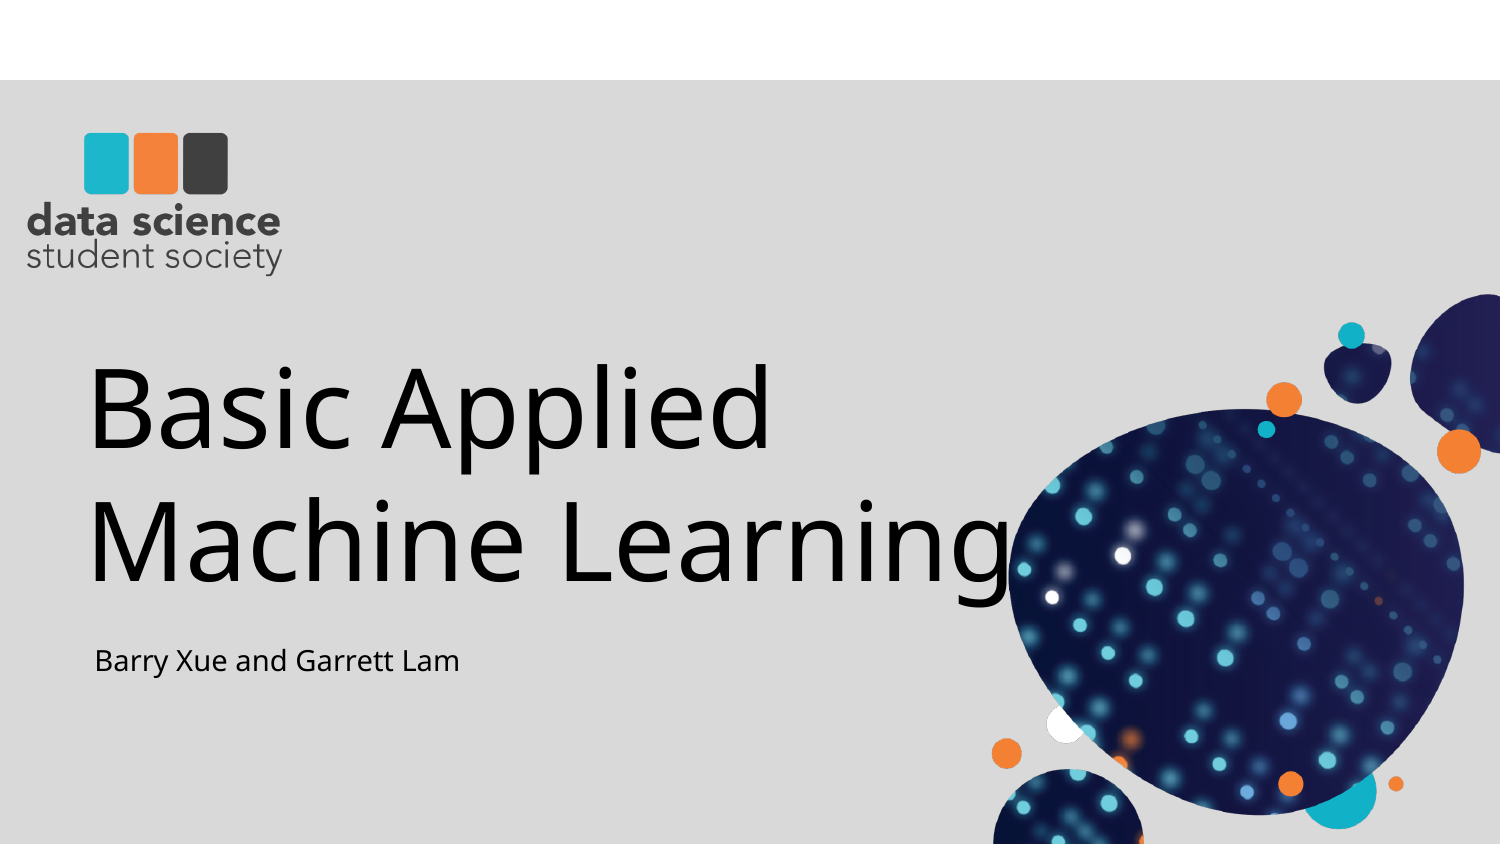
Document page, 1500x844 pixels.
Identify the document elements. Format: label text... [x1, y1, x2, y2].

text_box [0, 122, 313, 283]
text_box Basic Applied Machine Learning [70, 323, 946, 619]
picture [951, 276, 1500, 844]
text_box Barry Xue and Garrett Lam [79, 627, 663, 693]
